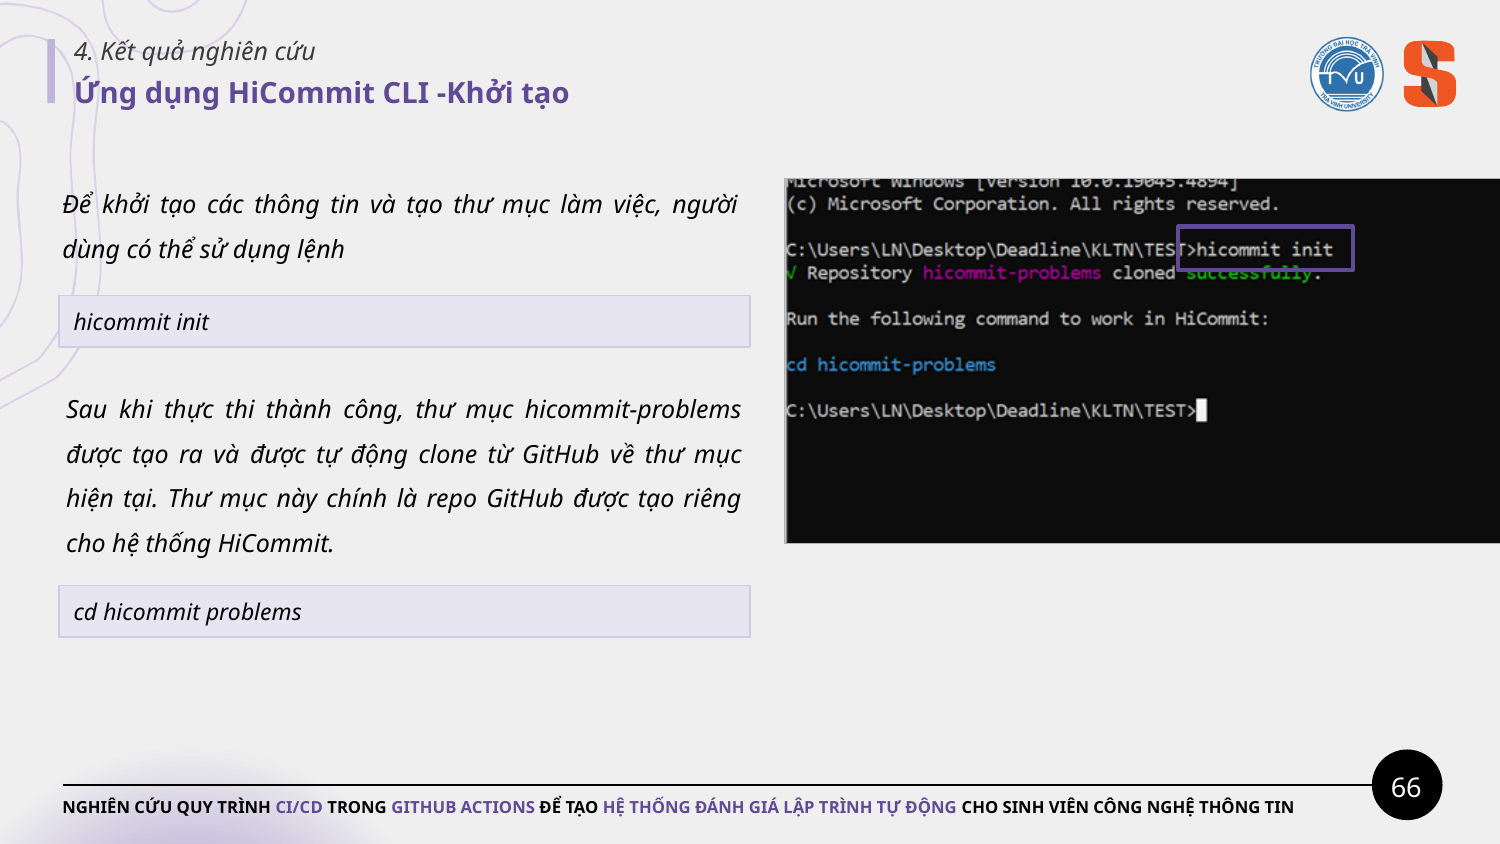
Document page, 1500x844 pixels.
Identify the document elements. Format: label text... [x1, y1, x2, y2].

picture [784, 177, 1500, 544]
text_box hicommit init [57, 293, 752, 349]
text_box Sau khi thực thi thành công, thư mục hicommit-problems được tạo ra và được tự động clone từ GitHub về thư mục hiện tại. Thư mục này chính là repo GitHub được tạo riêng cho hệ thống HiCommit. [50, 363, 758, 612]
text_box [1306, 34, 1460, 114]
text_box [47, 23, 1242, 128]
text_box 66 [1359, 758, 1453, 811]
text_box Để khởi tạo các thông tin và tạo thư mục làm việc, người dùng có thể sử dụng lệnh [47, 158, 755, 286]
text_box NGHIÊN CỨU QUY TRÌNH CI/CD TRONG GITHUB ACTIONS ĐỂ TẠO HỆ THỐNG ĐÁNH GIÁ LẬP TRÌNH TỰ ĐỘNG CHO SINH VIÊN CÔNG NGHỆ THÔNG TIN [47, 779, 1318, 831]
text_box cd hicommit problems [57, 583, 752, 639]
